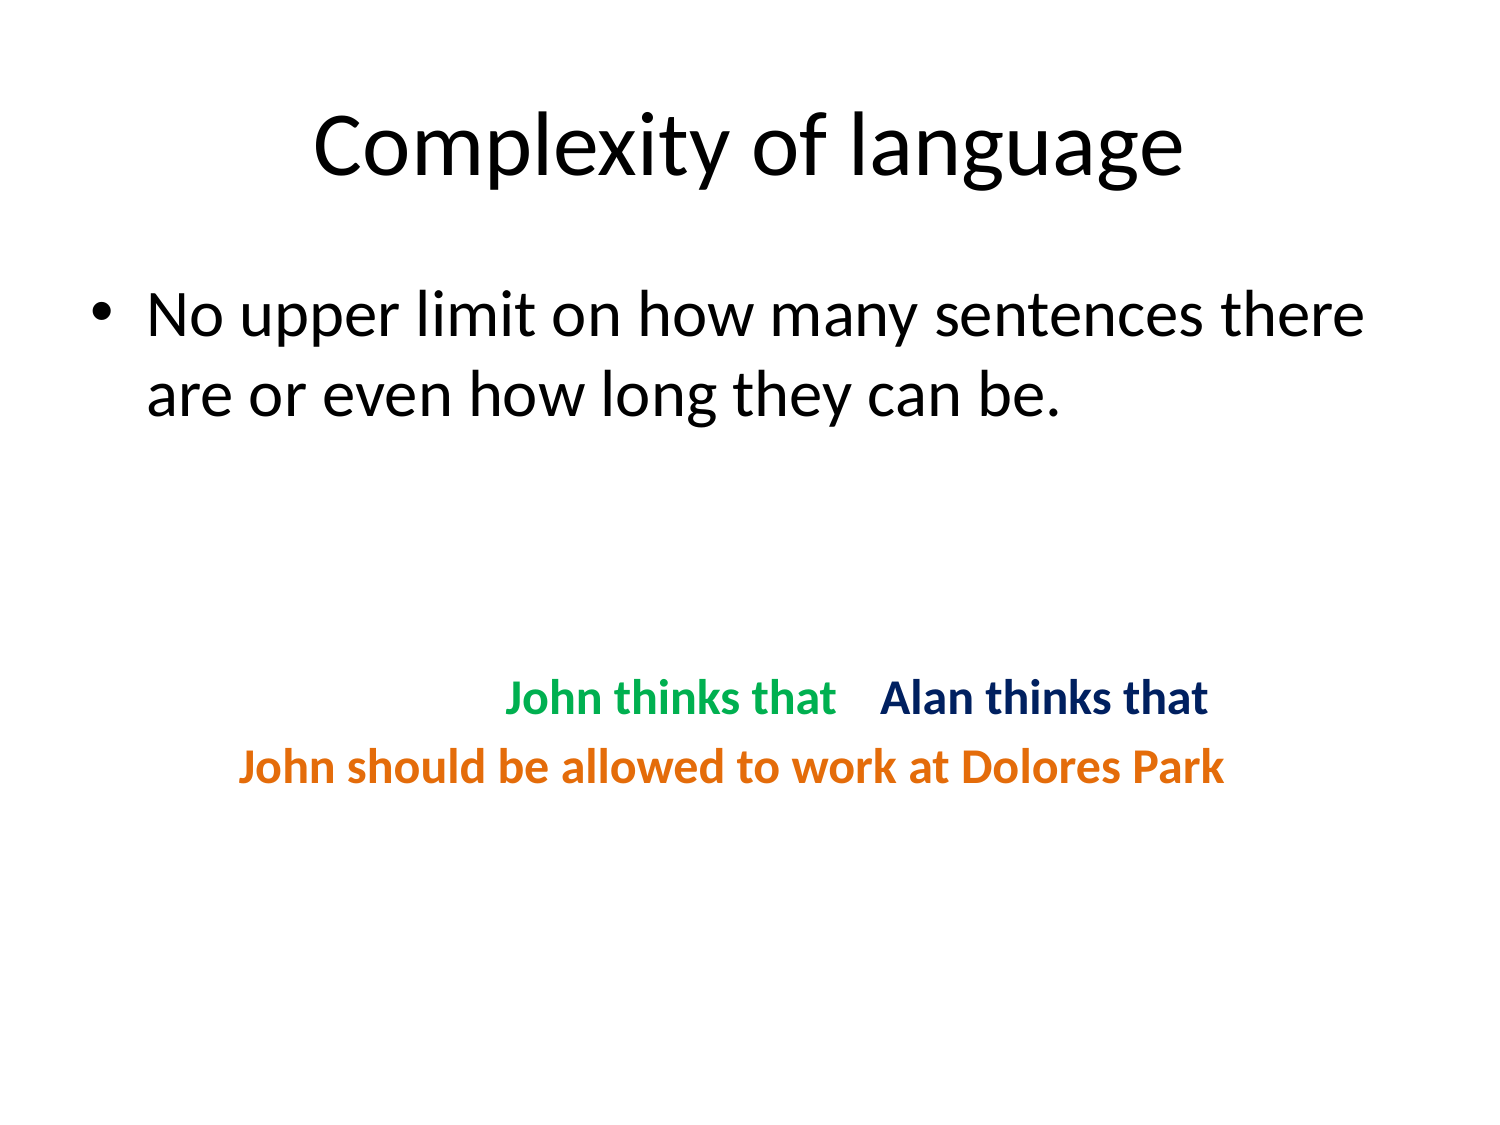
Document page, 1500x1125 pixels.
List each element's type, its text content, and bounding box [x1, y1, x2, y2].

text_box Alan thinks that [865, 657, 1240, 733]
list No upper limit on how many sentences there are or even how long they can be. [75, 262, 1425, 977]
title Complexity of language [75, 45, 1425, 233]
text_box John thinks that [490, 657, 865, 733]
text_box John should be allowed to work at Dolores Park [223, 726, 1276, 802]
